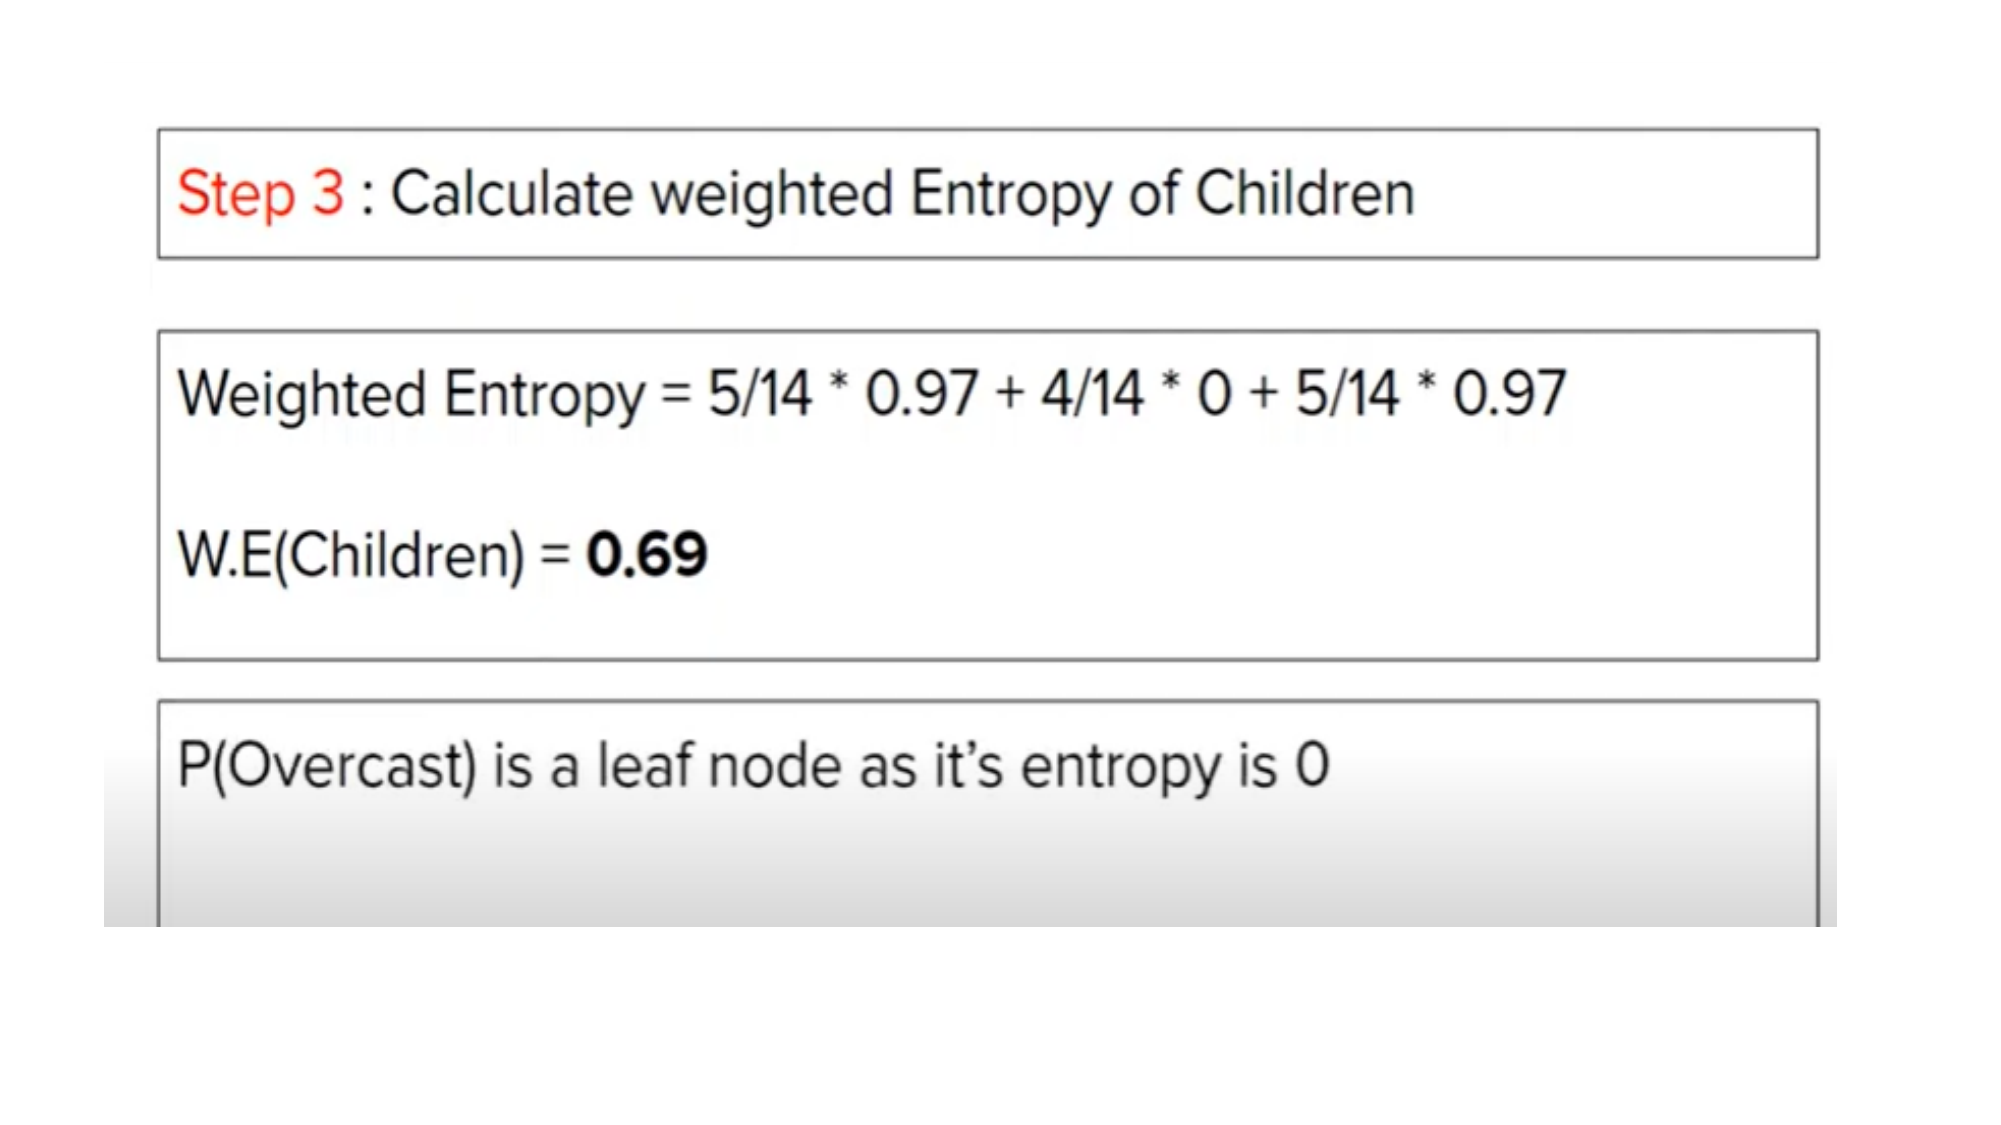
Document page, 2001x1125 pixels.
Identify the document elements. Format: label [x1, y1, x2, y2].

picture [104, 61, 1837, 927]
